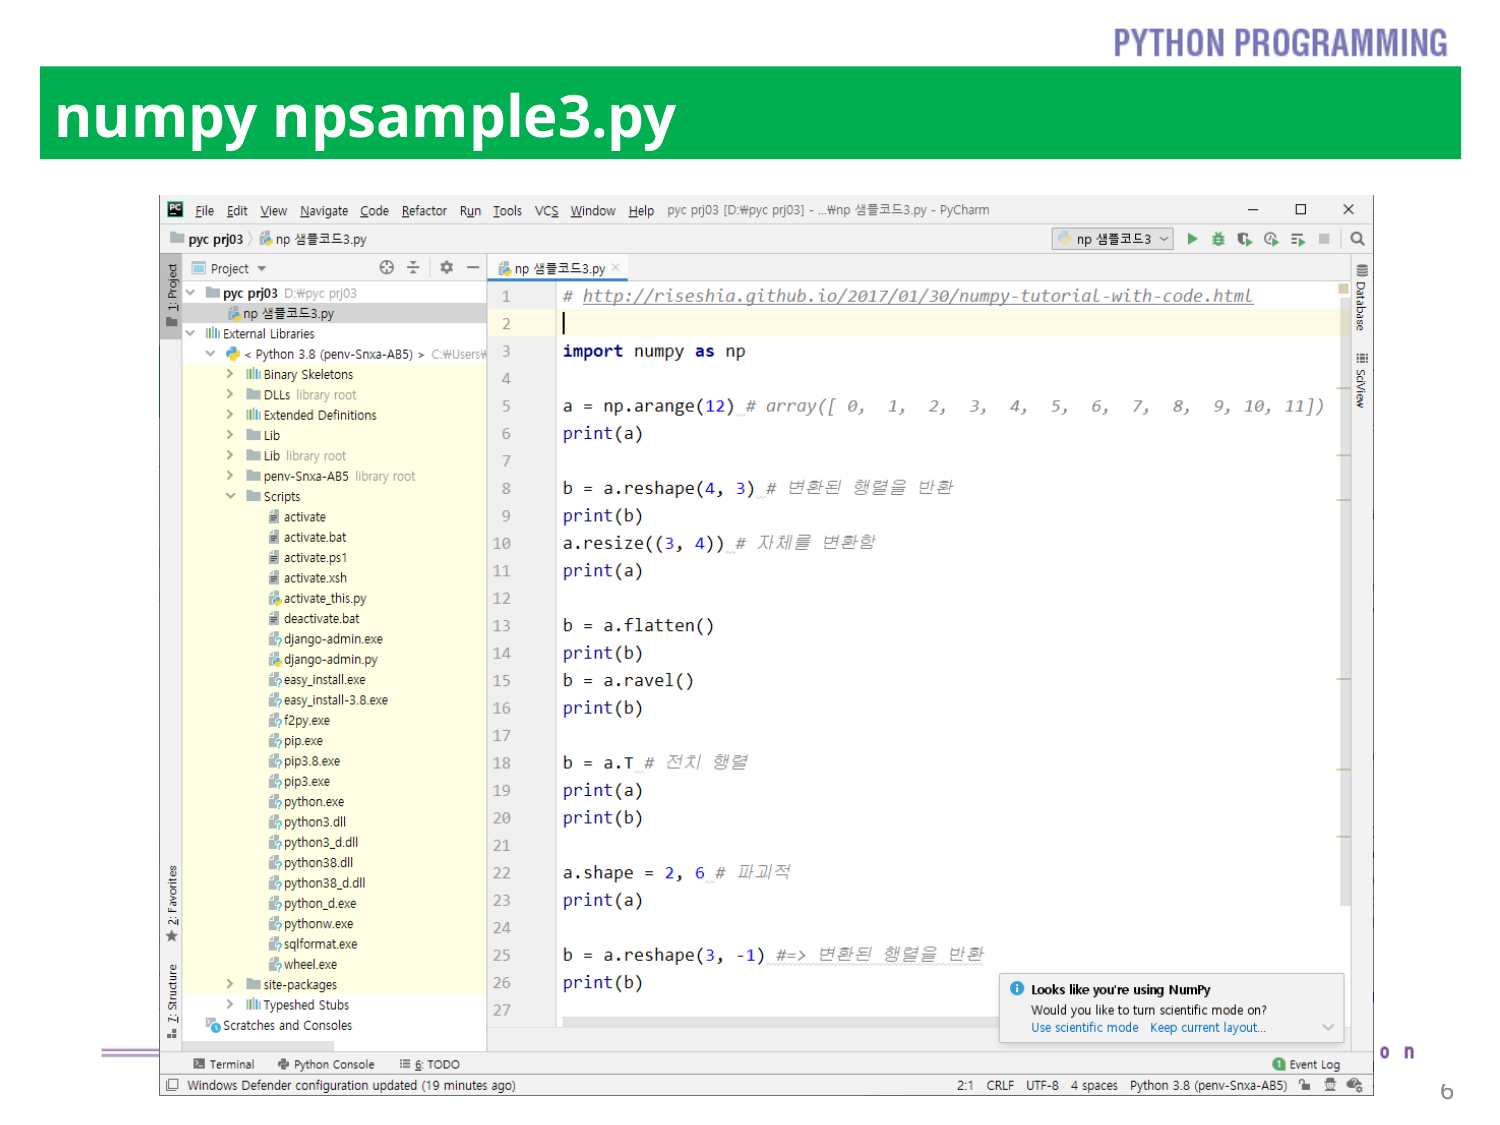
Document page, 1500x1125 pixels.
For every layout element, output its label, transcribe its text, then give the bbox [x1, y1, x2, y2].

picture [18, 195, 1483, 1097]
slide_number 6 [1119, 1071, 1470, 1112]
picture [1106, 13, 1462, 66]
title numpy npsample3.py [39, 76, 1444, 152]
